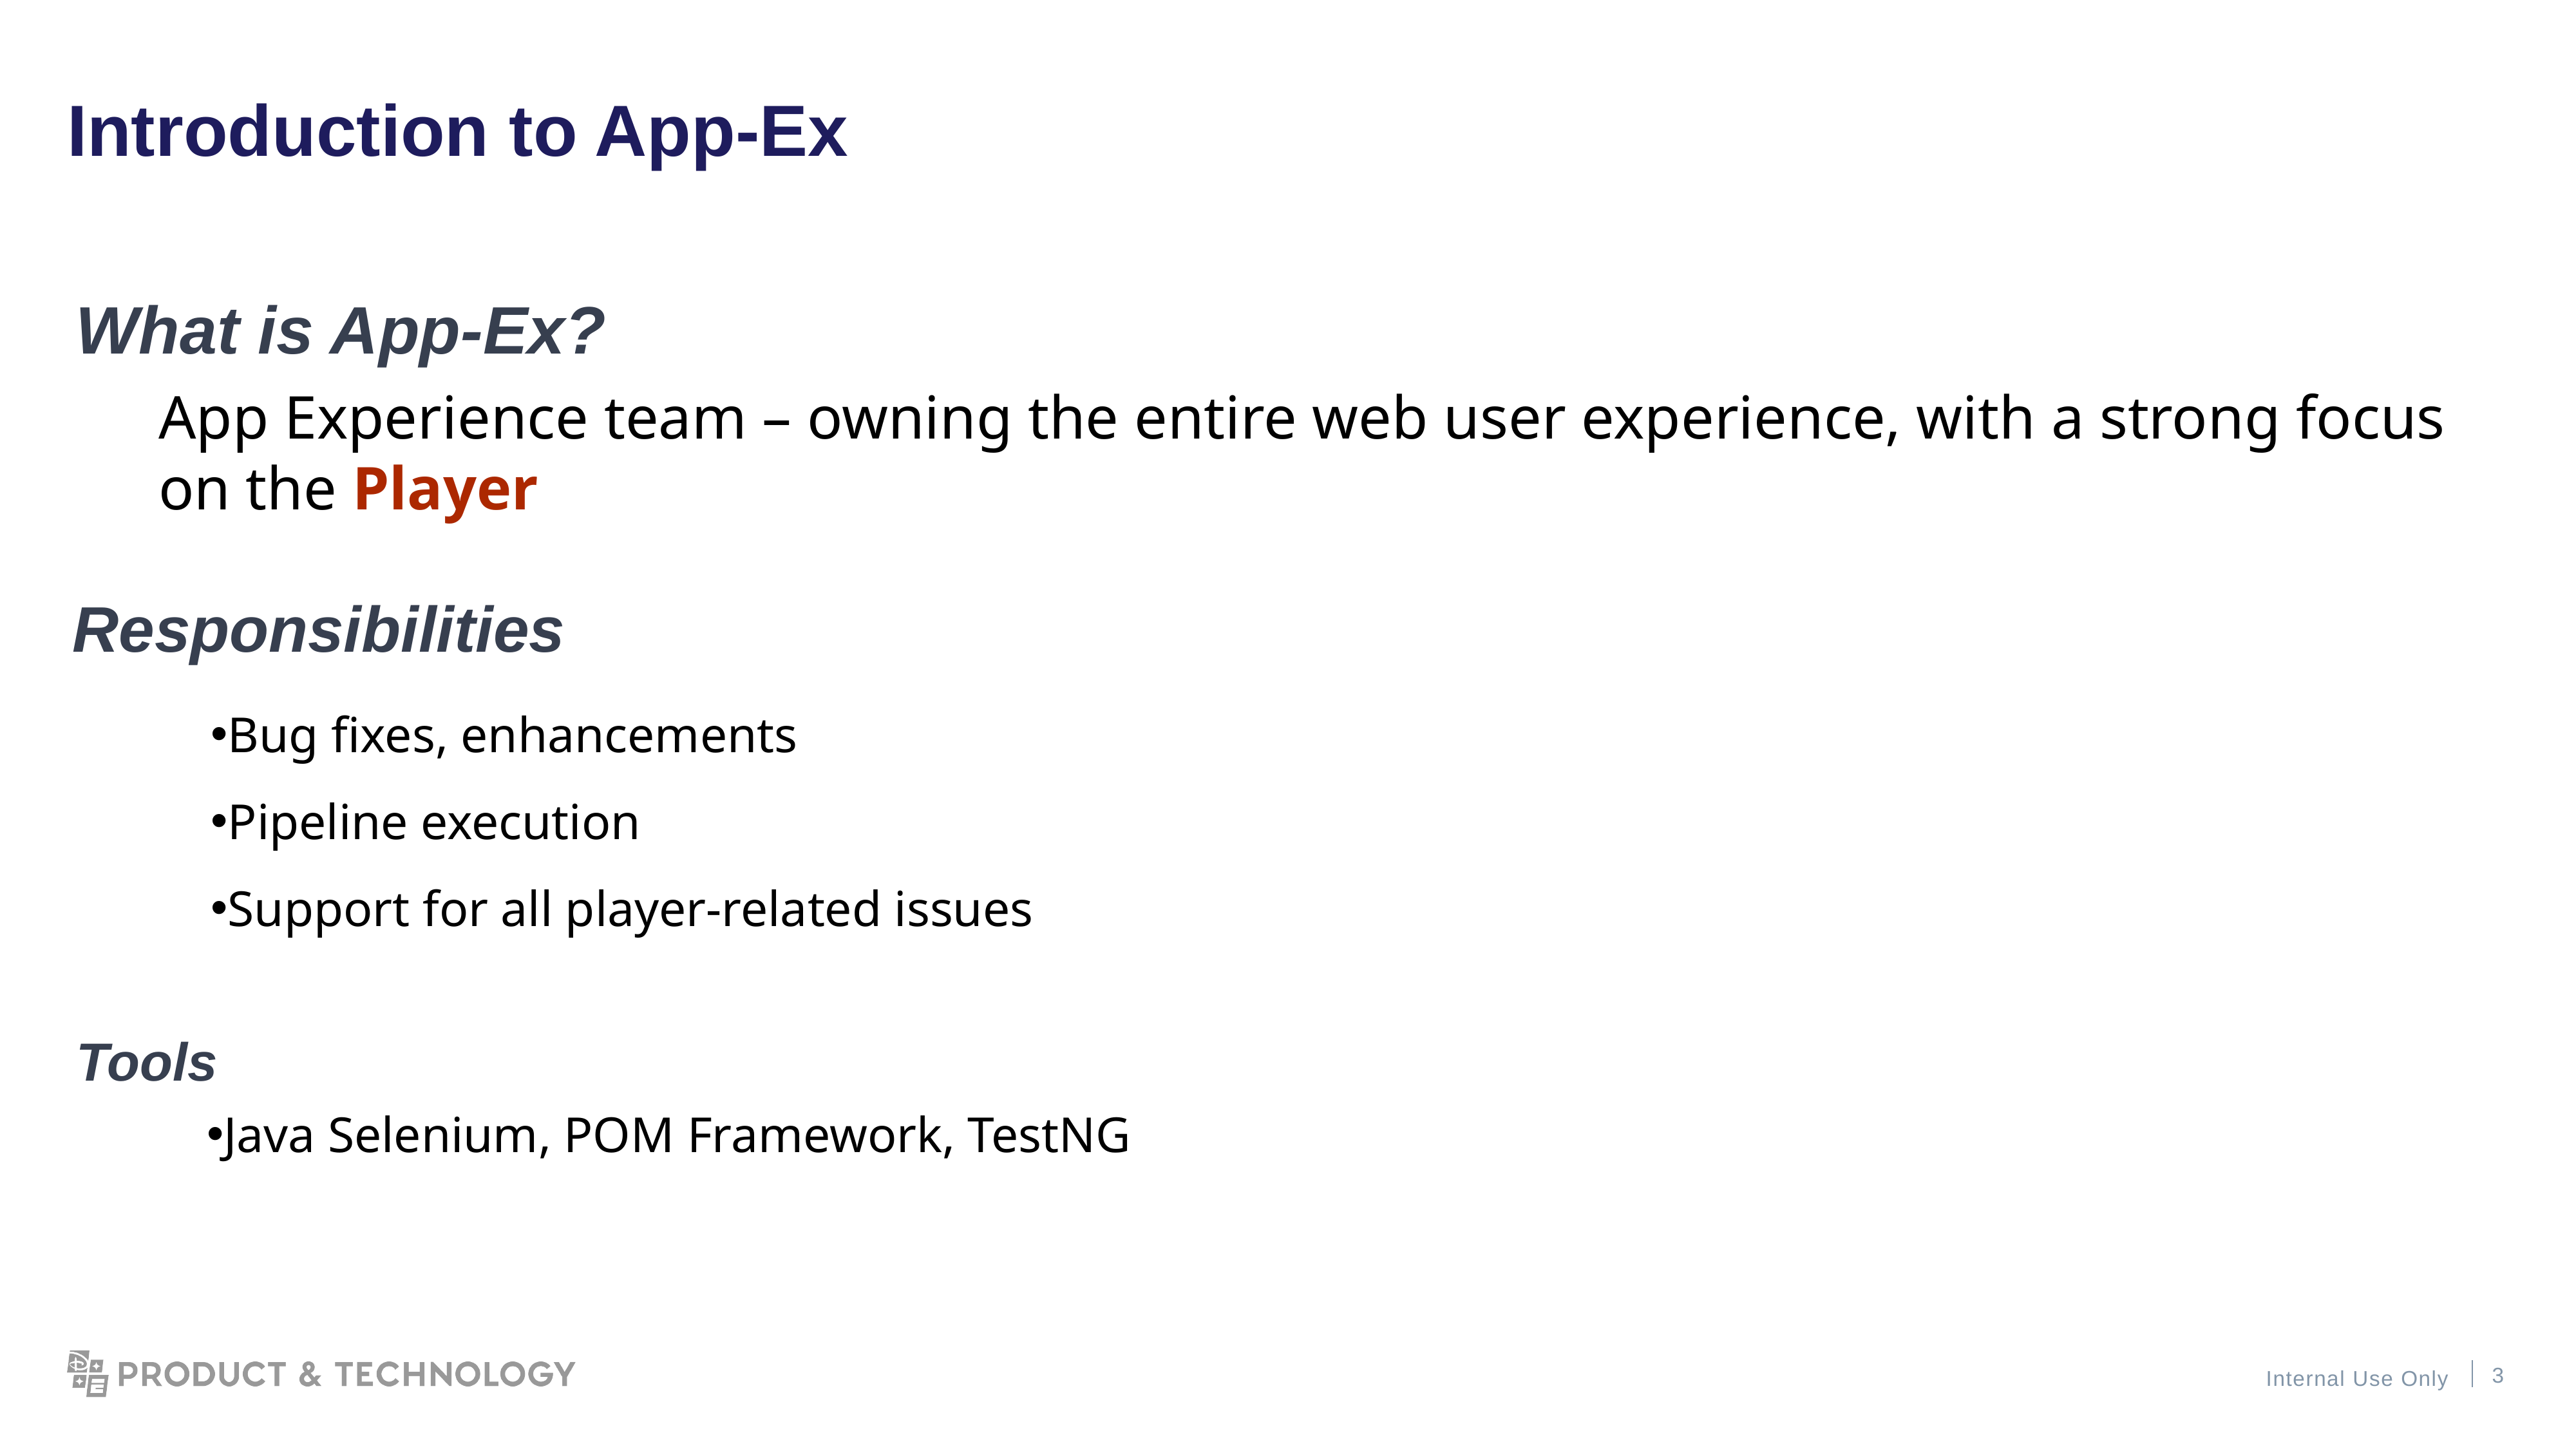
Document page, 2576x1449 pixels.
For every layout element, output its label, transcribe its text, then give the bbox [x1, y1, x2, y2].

text_box Responsibilities [67, 582, 650, 670]
text_box App Experience team – owning the entire web user experience, with a strong focus on the Player​ [153, 374, 2509, 527]
slide_number 3 [2479, 1332, 2517, 1393]
text_box Tools [67, 1023, 1356, 1097]
title Introduction to App-Ex [66, 100, 2510, 202]
text_box What is App-Ex?​ [70, 281, 612, 374]
text_box Bug fixes, enhancements​ Pipeline execution​ Support for all player-related issues​ [153, 670, 1441, 1028]
text_box Java Selenium, POM Framework, TestNG​ [153, 1130, 1484, 1168]
